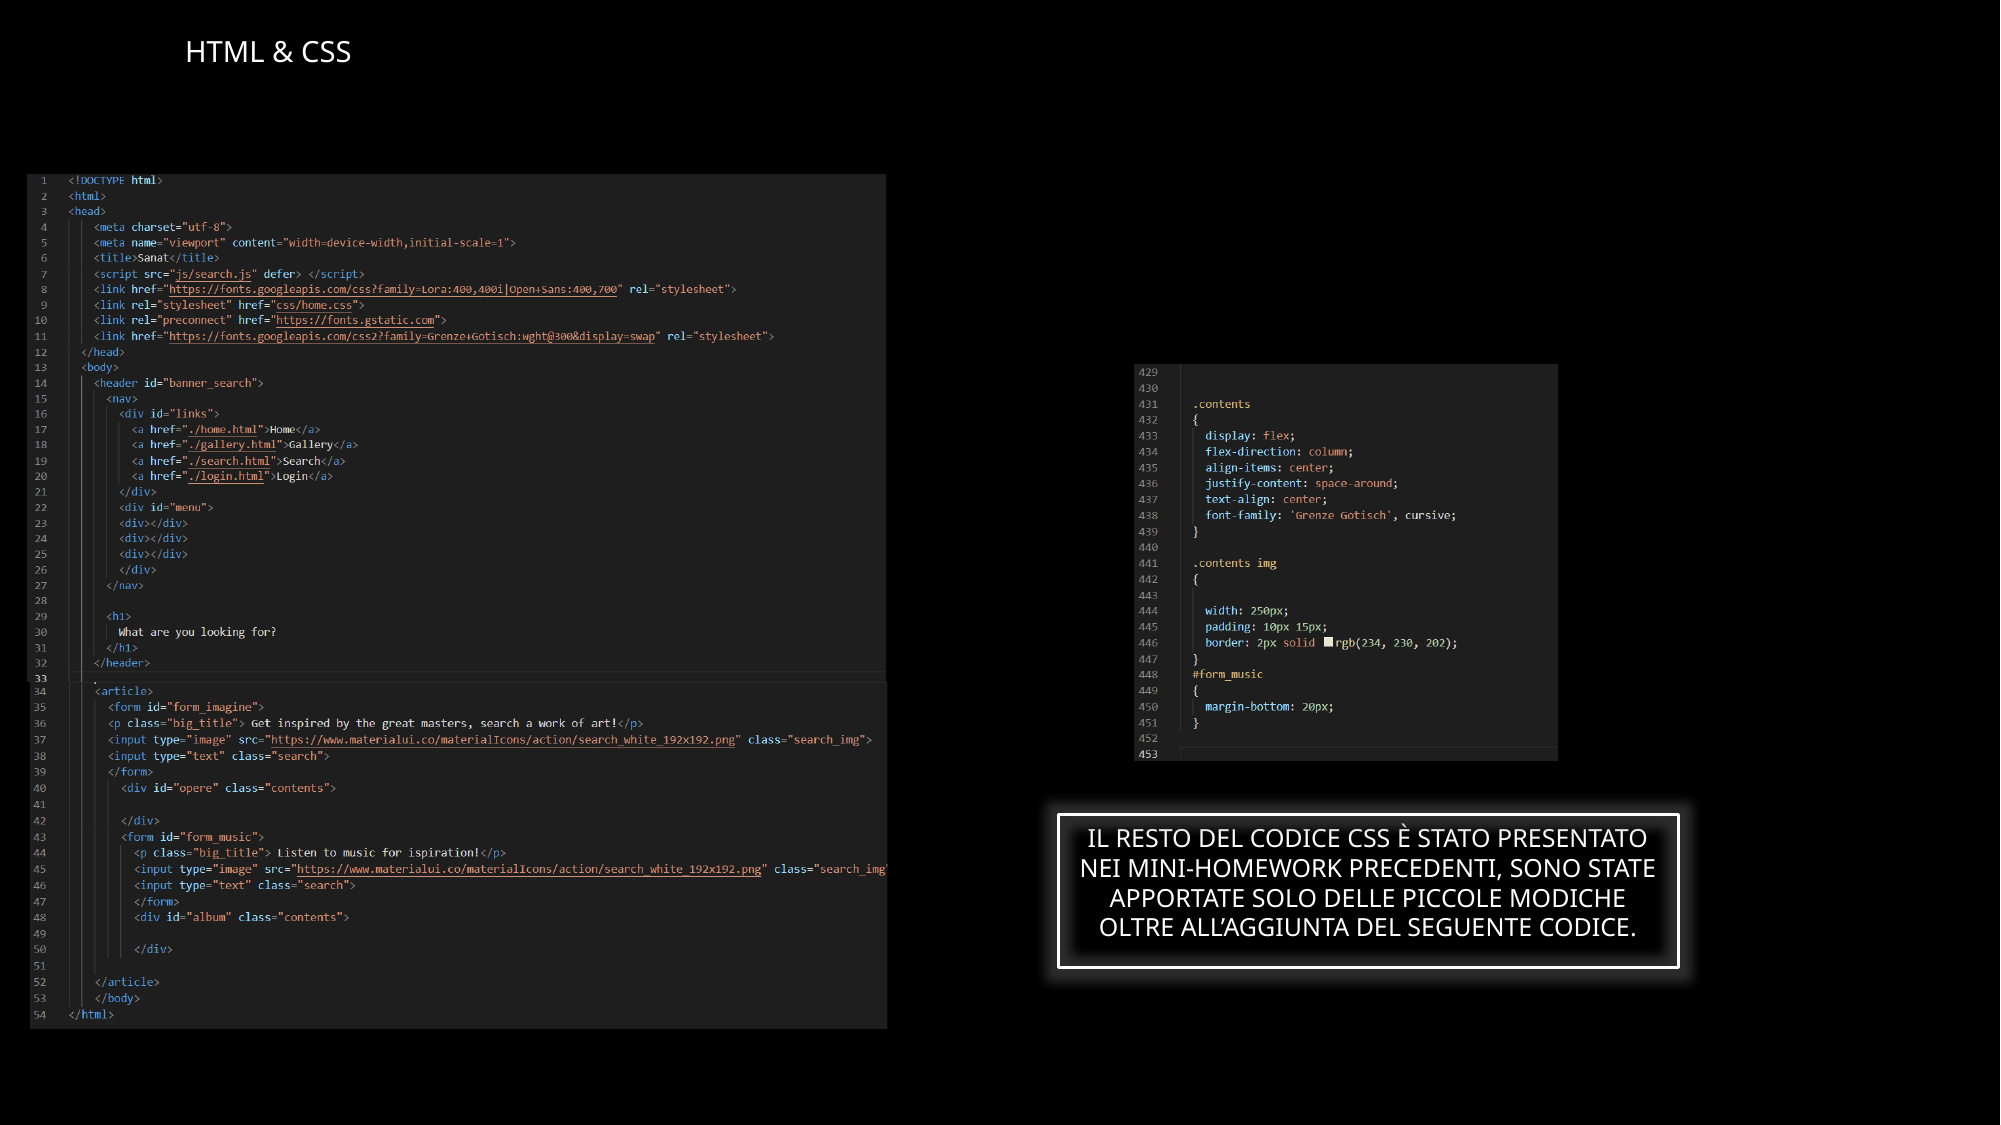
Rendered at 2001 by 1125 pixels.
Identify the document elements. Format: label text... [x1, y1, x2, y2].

picture [1133, 364, 1558, 761]
title HTML & CSS [0, 20, 537, 77]
picture [27, 174, 888, 1029]
text_box [1057, 813, 1680, 969]
